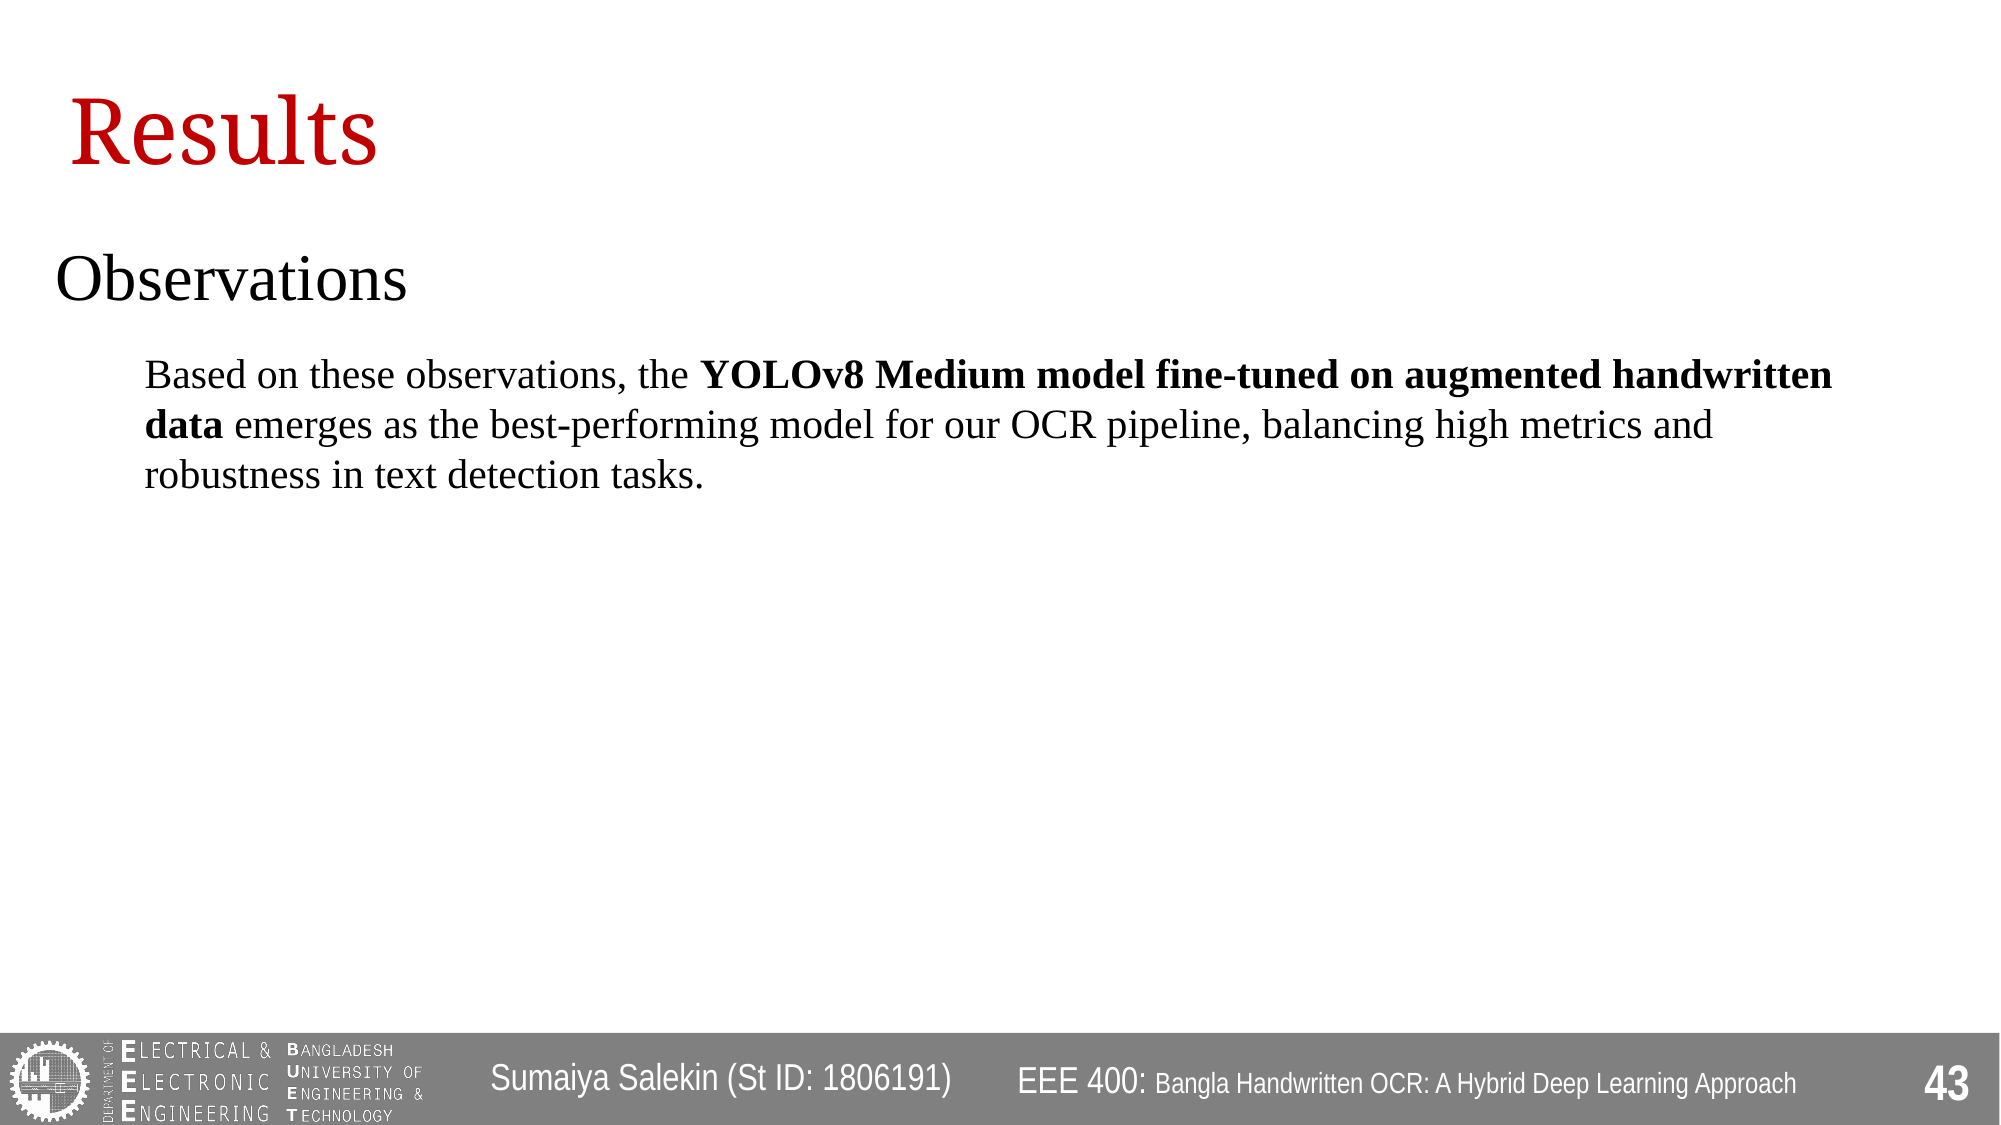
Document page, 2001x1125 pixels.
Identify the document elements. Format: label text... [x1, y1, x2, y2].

text_box Based on these observations, the YOLOv8 Medium model fine-tuned on augmented handwritten data emerges as the best-performing model for our OCR pipeline, balancing high metrics and robustness in text detection tasks. [129, 339, 1875, 919]
picture [8, 1039, 437, 1123]
slide_number Sumaiya Salekin (St ID: 1806191) [475, 1045, 1034, 1119]
list Observations [40, 225, 946, 342]
title Results [54, 75, 1949, 195]
footer EEE 400: Bangla Handwritten OCR: A Hybrid Deep Learning Approach [981, 1048, 1833, 1119]
slide_number 43 [1874, 1049, 1985, 1119]
